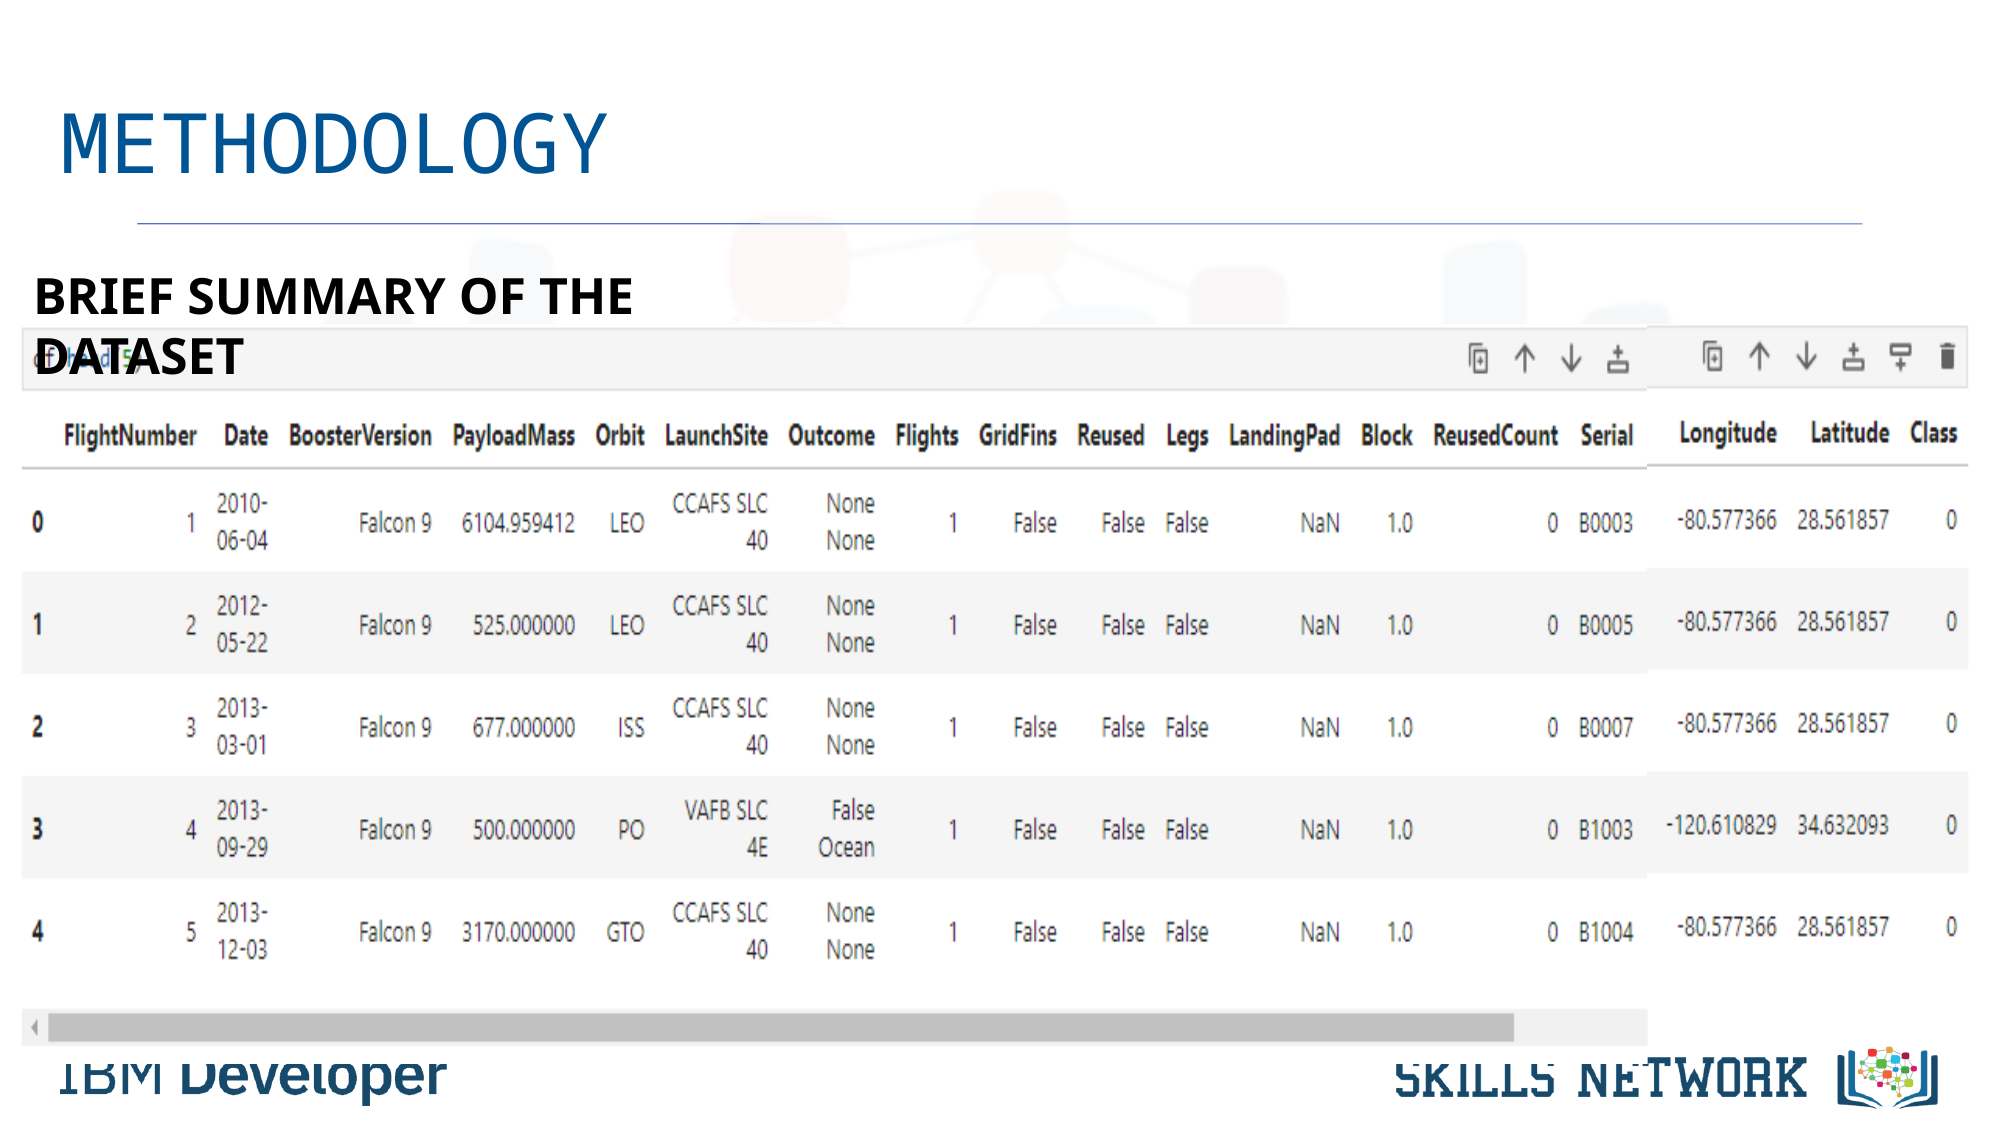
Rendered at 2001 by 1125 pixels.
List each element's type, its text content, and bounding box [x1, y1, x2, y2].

picture [16, 324, 1984, 1111]
title METHODOLOGY [45, 34, 1232, 252]
text_box BRIEF SUMMARY OF THE DATASET [18, 257, 790, 324]
